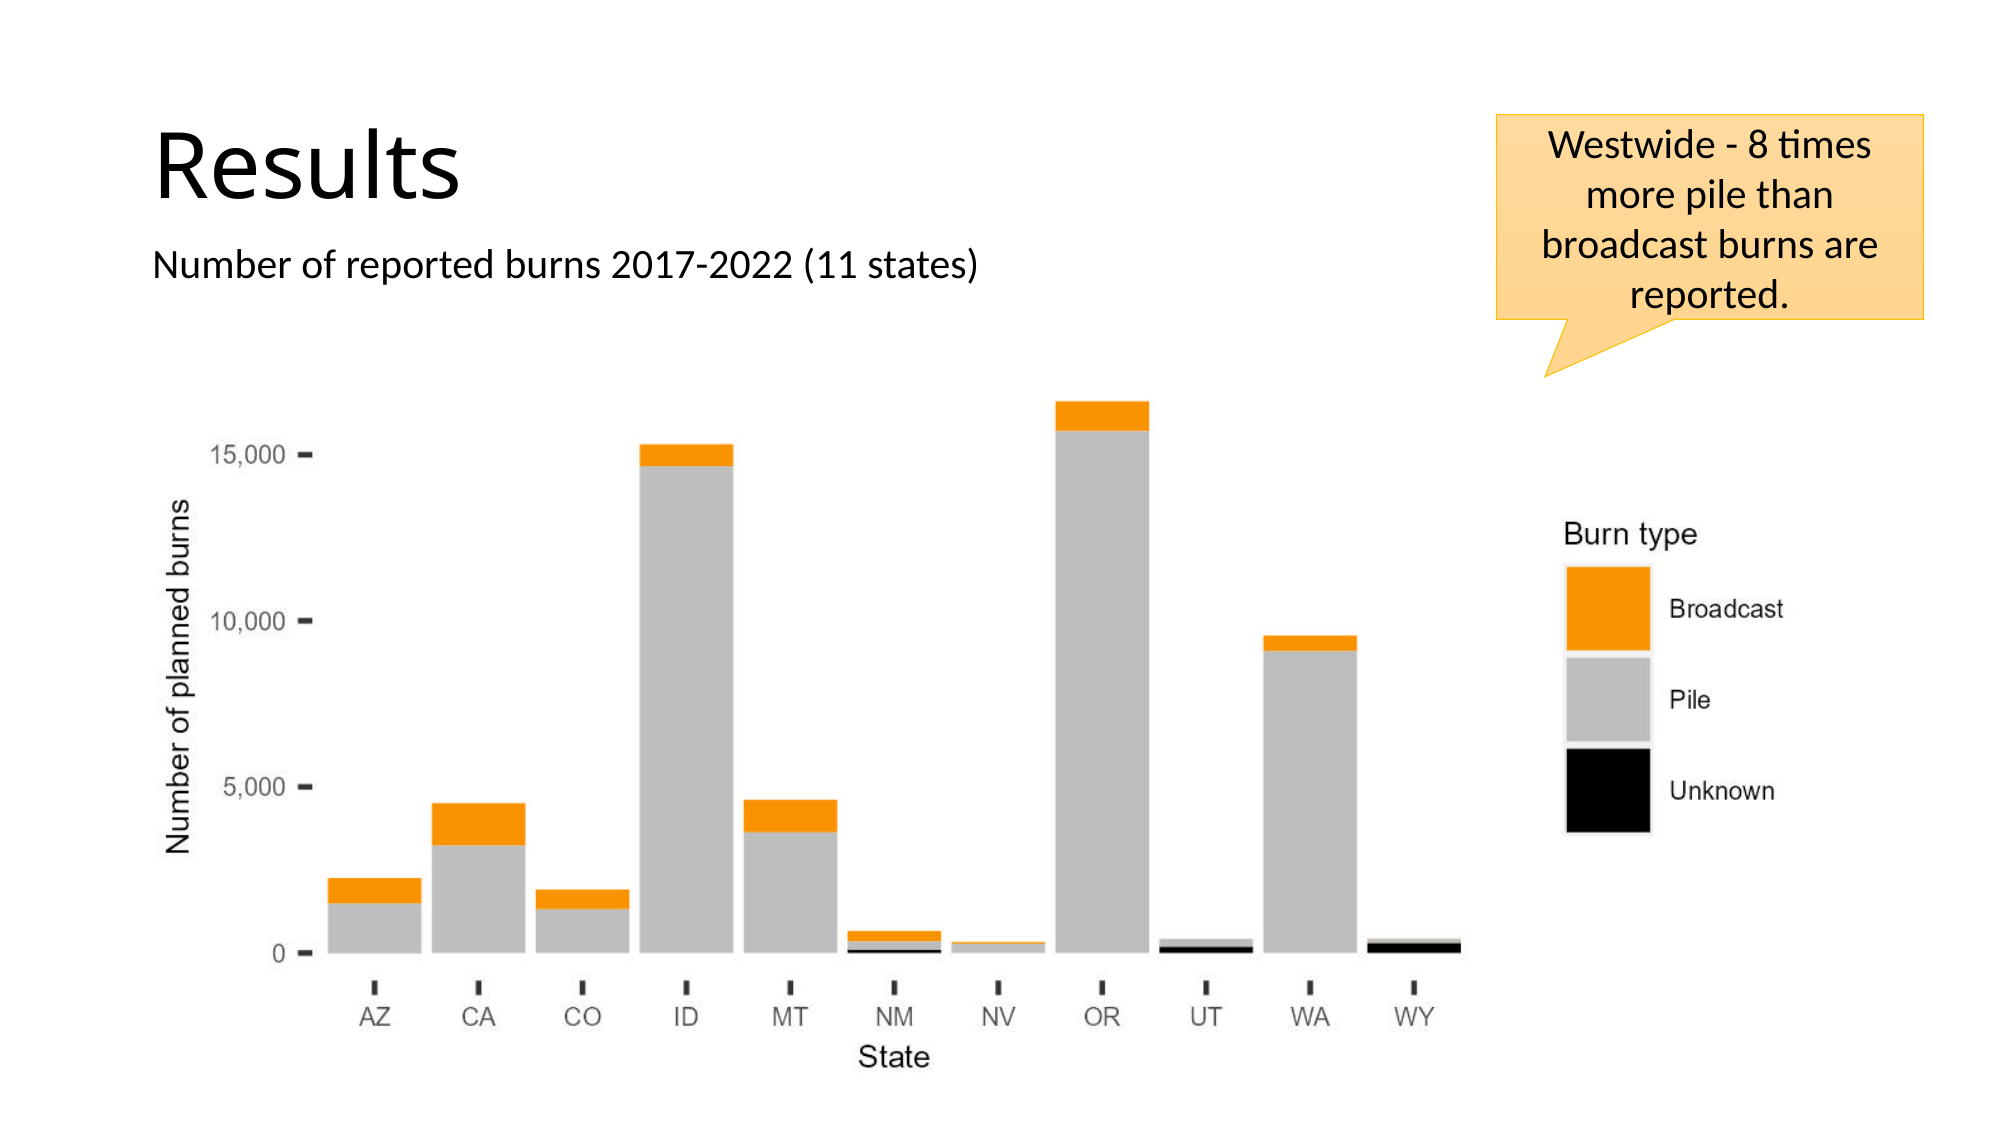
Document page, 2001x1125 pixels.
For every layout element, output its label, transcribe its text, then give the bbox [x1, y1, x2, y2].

text_box Westwide - 8 times more pile than broadcast burns are reported. [1495, 114, 1925, 345]
title Results [137, 59, 1863, 278]
list Number of reported burns 2017-2022 (11 states) [137, 235, 1147, 320]
picture [137, 345, 1841, 1103]
